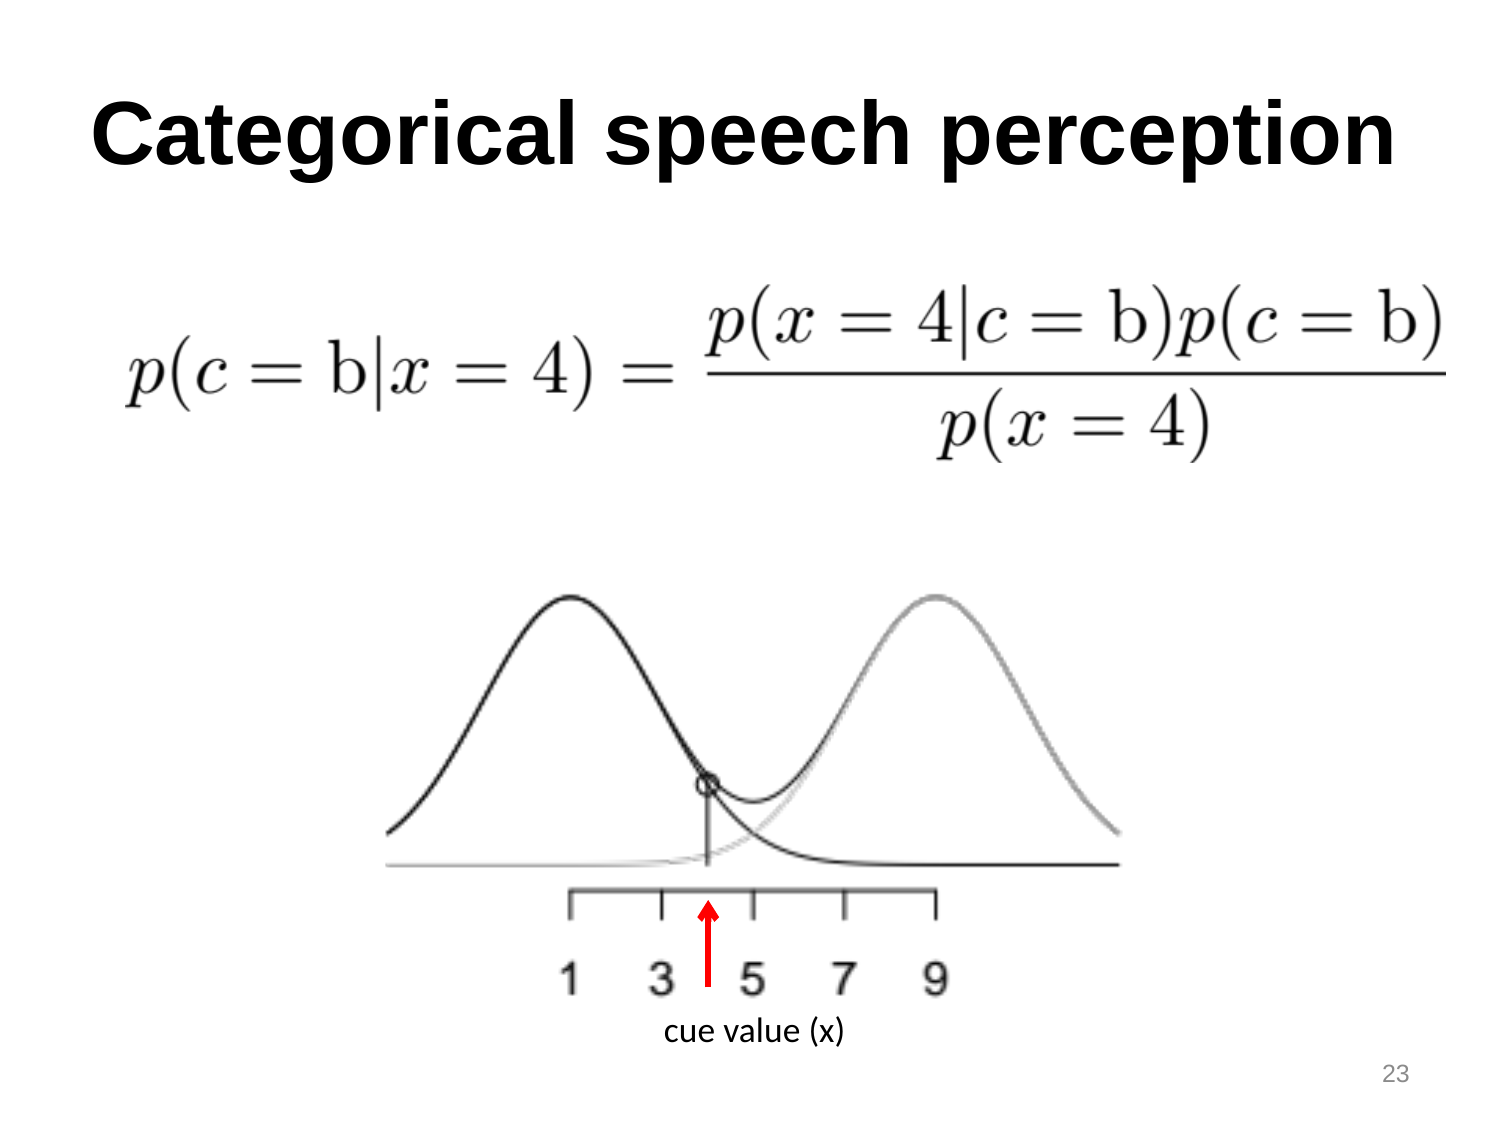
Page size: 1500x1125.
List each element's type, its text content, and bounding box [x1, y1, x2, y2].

slide_number 23 [1266, 1042, 1425, 1103]
title Categorical speech perception [75, 45, 1425, 233]
picture [124, 283, 1446, 1125]
